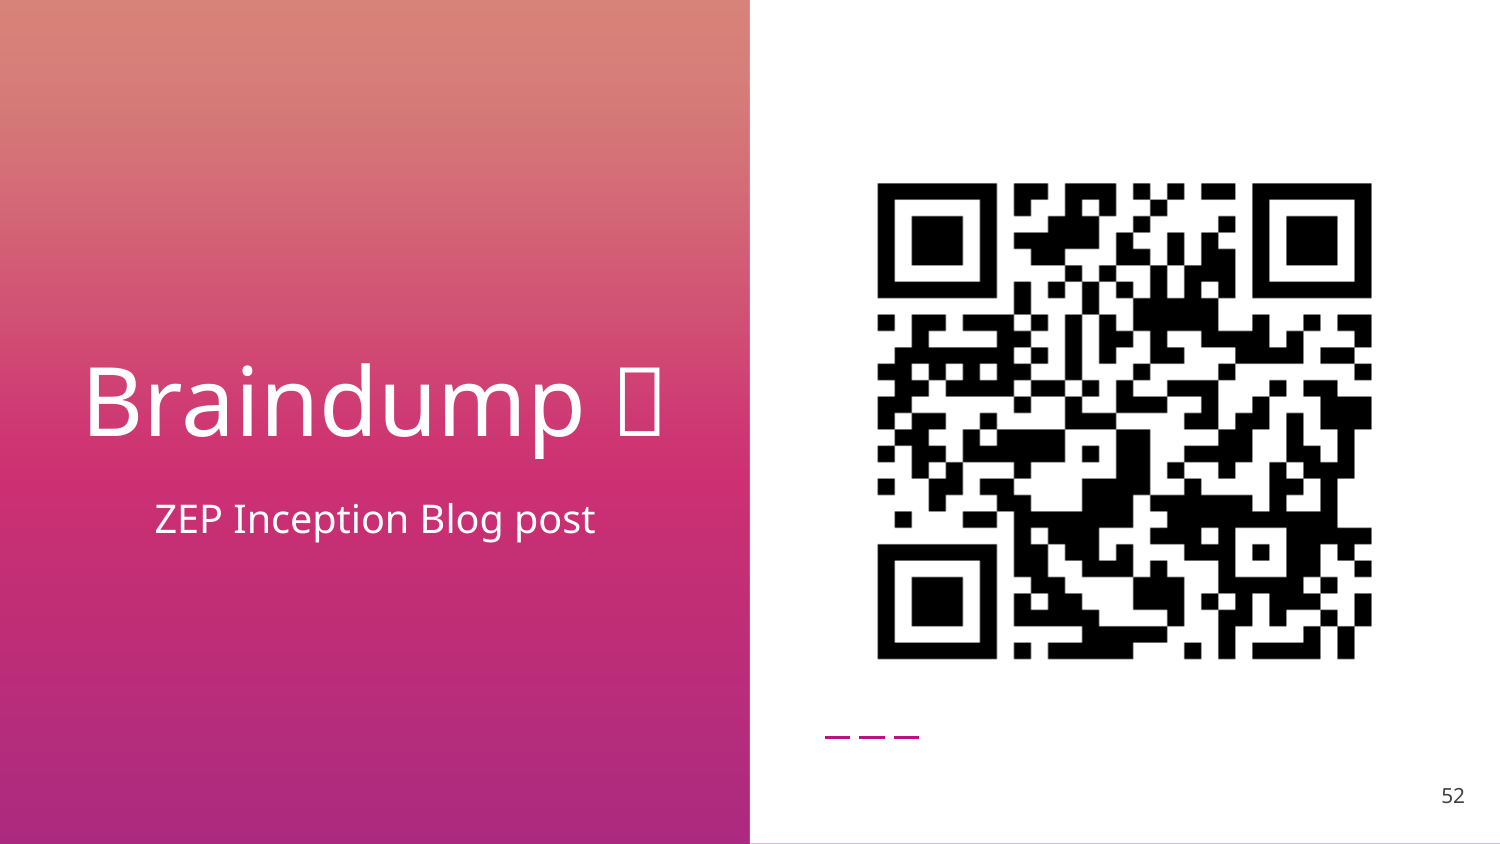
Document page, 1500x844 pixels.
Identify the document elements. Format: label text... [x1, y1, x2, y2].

picture [0, 0, 749, 844]
picture [809, 118, 1440, 726]
title Braindump 🧠 [43, 176, 708, 471]
subtitle ZEP Inception Blog post [43, 479, 708, 700]
slide_number ‹#› [1389, 764, 1480, 830]
